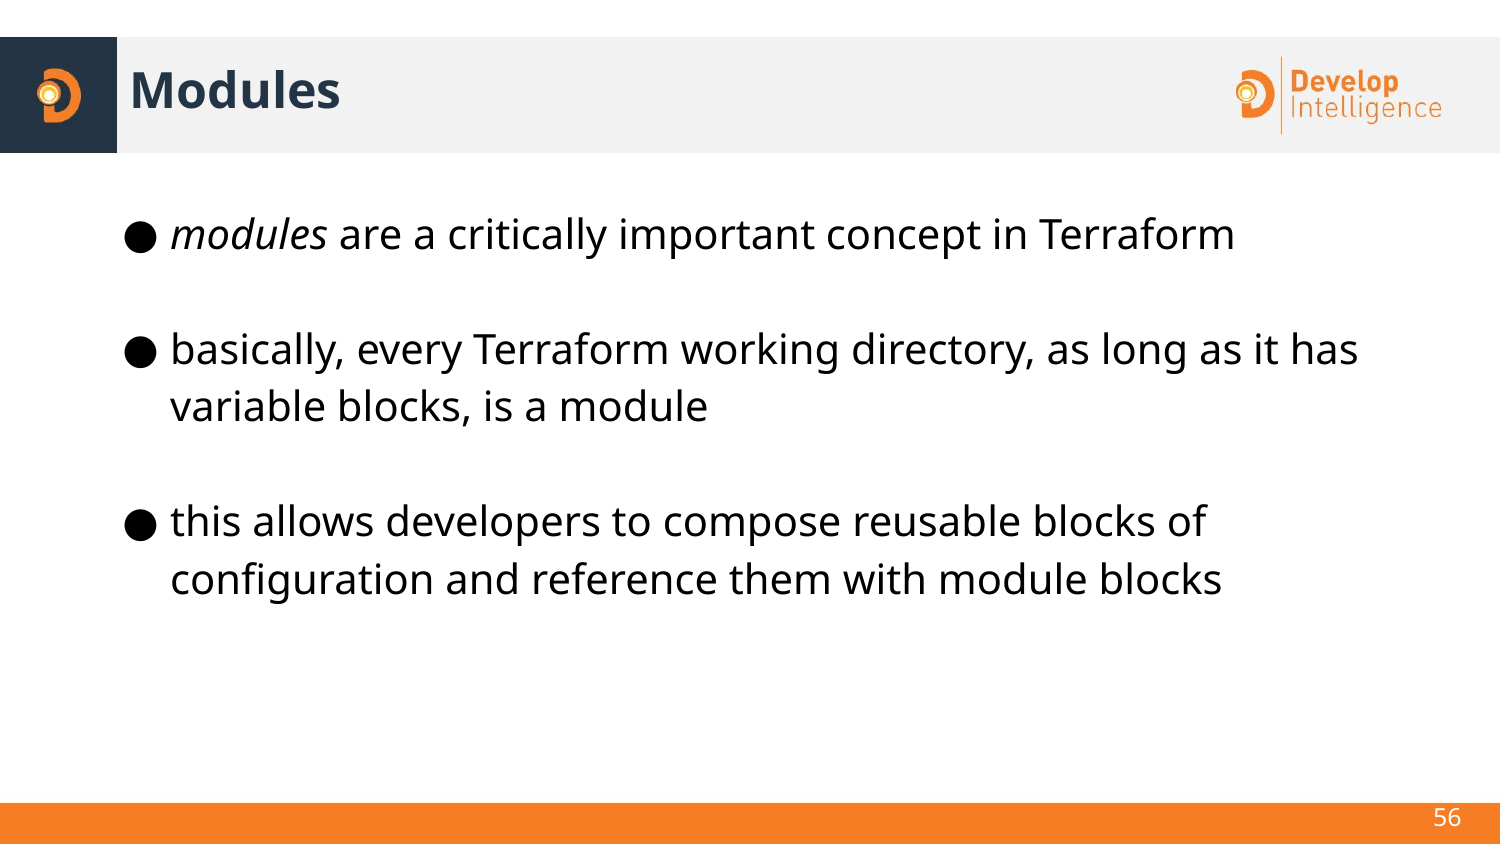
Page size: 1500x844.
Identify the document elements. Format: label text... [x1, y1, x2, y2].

slide_number 56 [1396, 800, 1499, 838]
title Modules [118, 36, 1500, 148]
picture [0, 0, 1500, 844]
list modules are a critically important concept in Terraform basically, every Terraform working directory, as long as it has variable blocks, is a module this allows developers to compose reusable blocks of configuration and reference them with module blocks [102, 194, 1397, 759]
